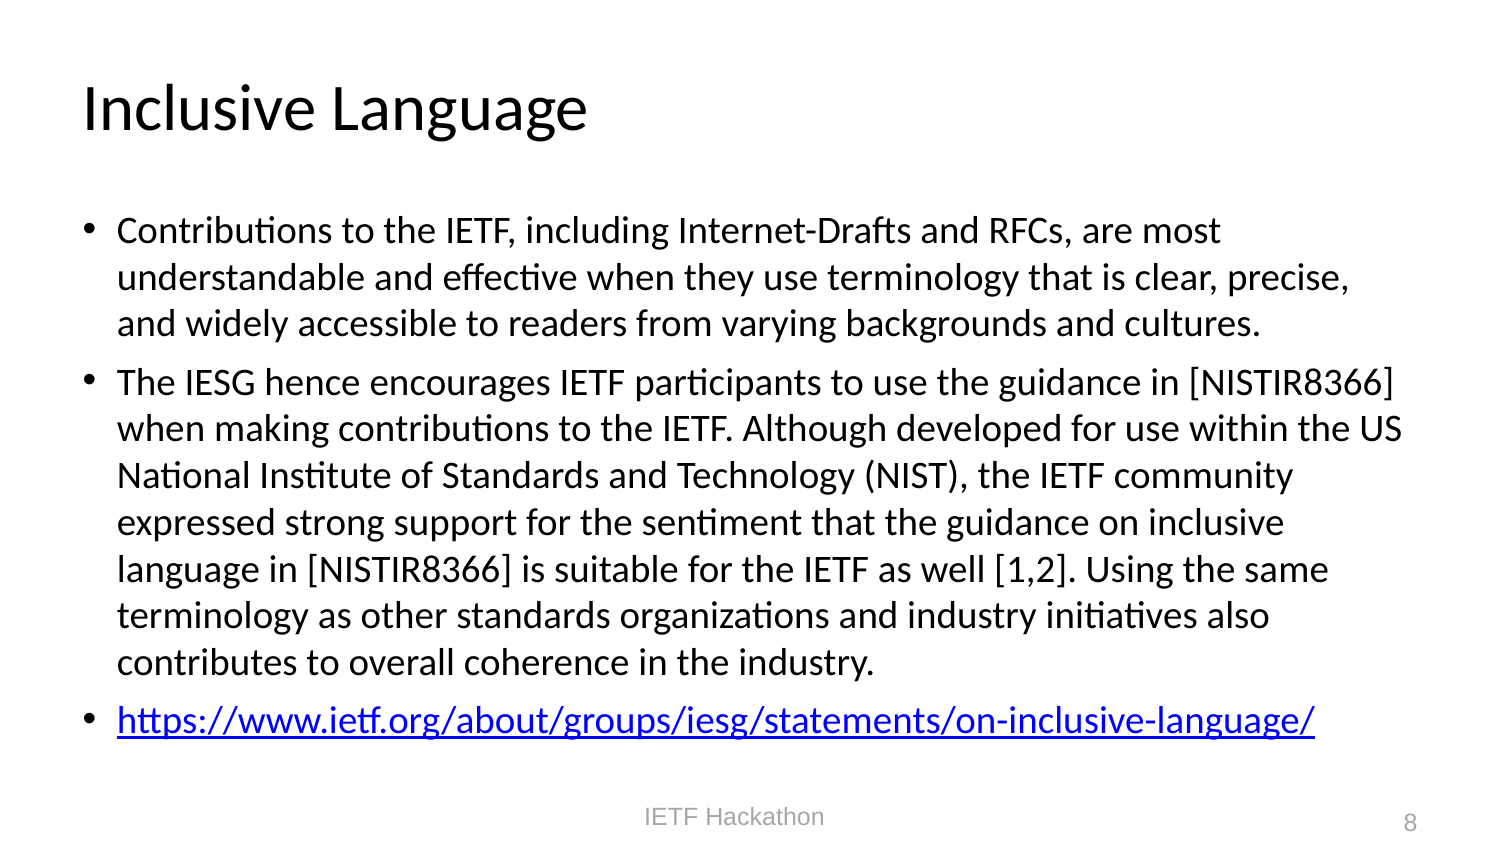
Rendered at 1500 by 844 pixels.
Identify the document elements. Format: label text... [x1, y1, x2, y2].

title Inclusive Language [74, 33, 1426, 175]
list Contributions to the IETF, including Internet-Drafts and RFCs, are most understandable and effective when they use terminology that is clear, precise, and widely accessible to readers from varying backgrounds and cultures. The IESG hence encourages IETF participants to use the guidance in [NISTIR8366] when making contributions to the IETF. Although developed for use within the US National Institute of Standards and Technology (NIST), the IETF community expressed strong support for the sentiment that the guidance on inclusive language in [NISTIR8366] is suitable for the IETF as well [1,2]. Using the same terminology as other standards organizations and industry initiatives also contributes to overall coherence in the industry. https://www.ietf.org/about/groups/iesg/statements/on-inclusive-language/ [74, 196, 1426, 755]
slide_number 8 [1378, 798, 1426, 844]
